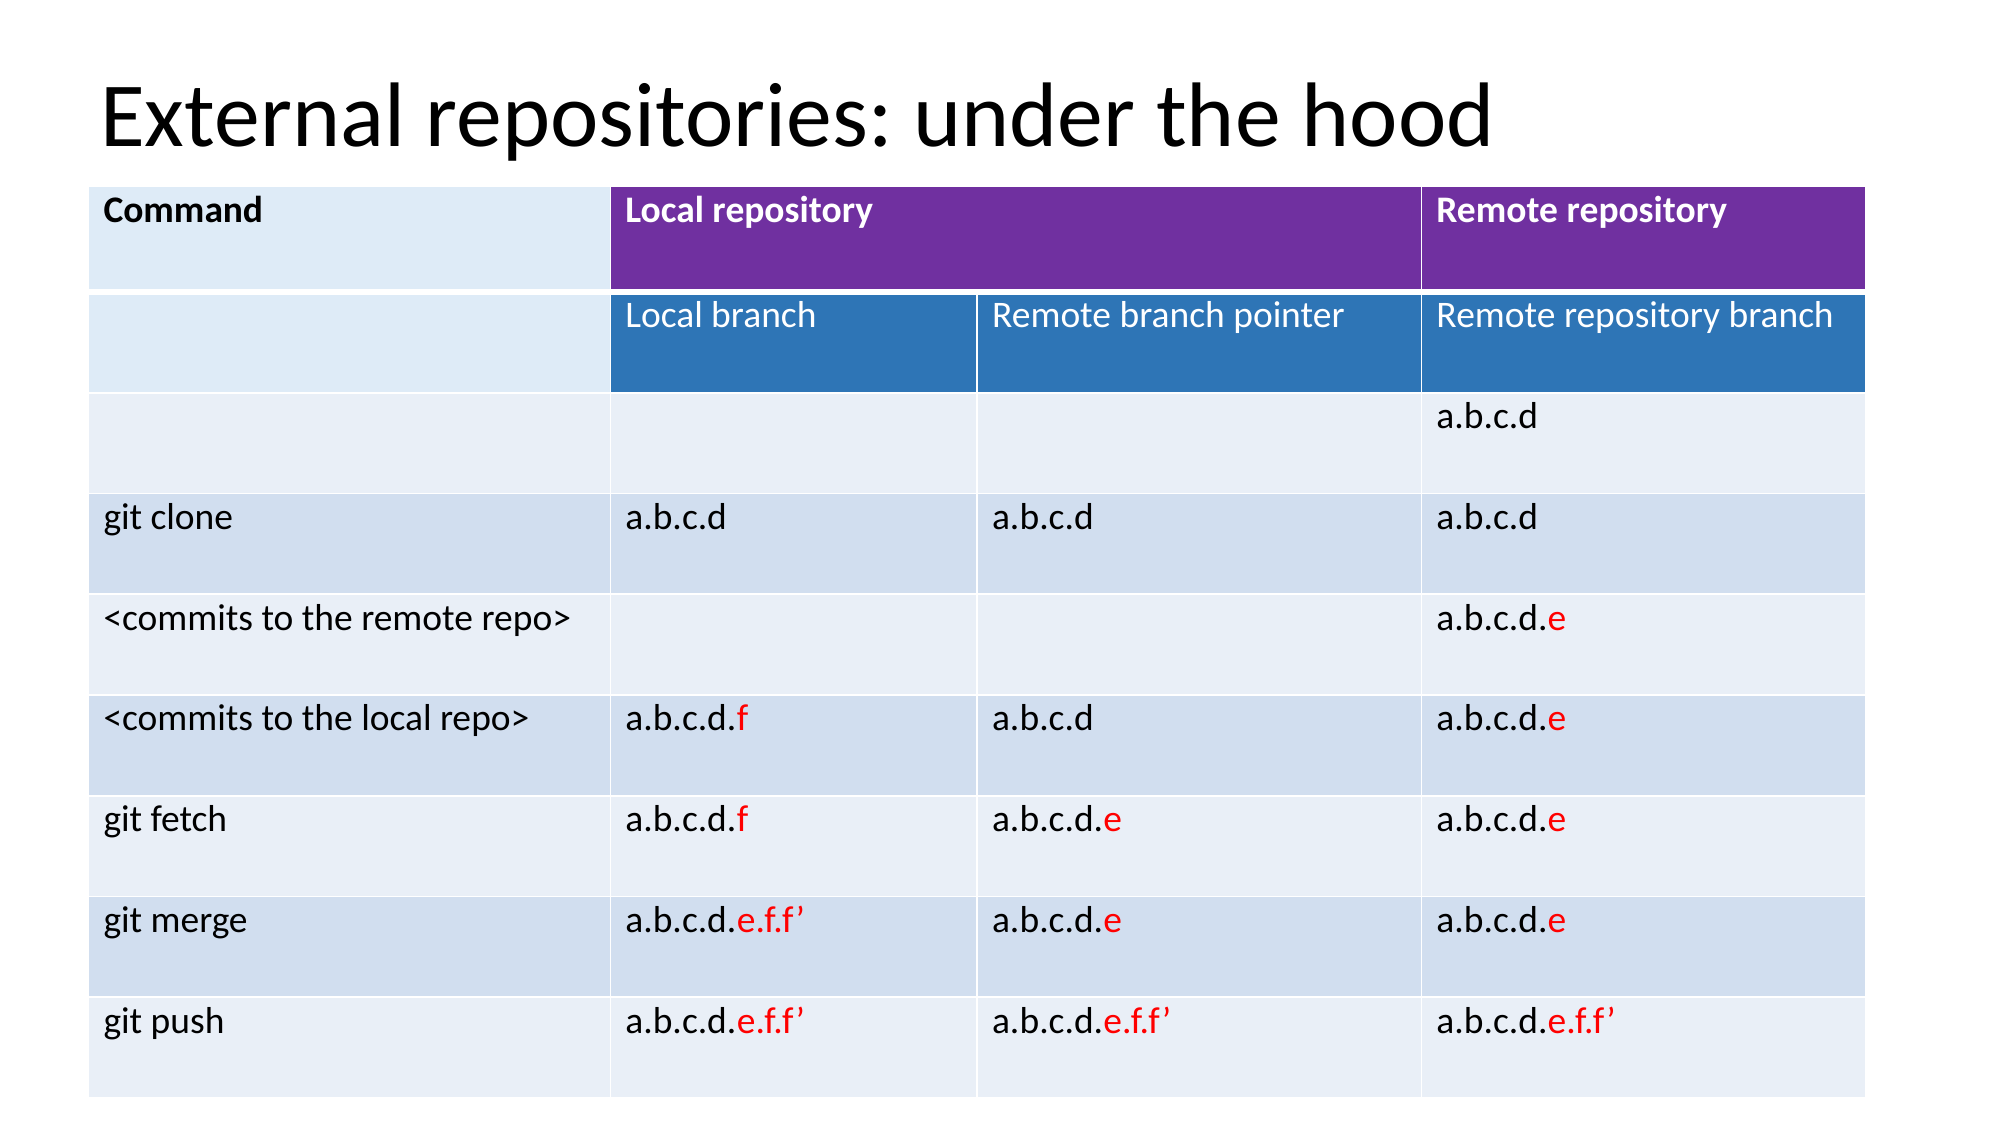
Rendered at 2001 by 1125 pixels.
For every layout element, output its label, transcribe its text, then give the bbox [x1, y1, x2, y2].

table_cell <commits to the remote repo> [263, 595, 610, 694]
table_cell [89, 295, 610, 392]
table_cell git clone [263, 494, 610, 593]
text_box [258, 409, 263, 696]
table_cell [978, 394, 1421, 493]
table_cell a.b.c.d.e.f.f’ [978, 998, 1421, 1097]
table_cell Local branch [611, 295, 976, 392]
table_cell a.b.c.d [1422, 394, 1865, 493]
table_cell a.b.c.d.e.f.f’ [611, 897, 976, 996]
table_cell a.b.c.d.f [611, 797, 976, 896]
table_cell a.b.c.d.e.f.f’ [611, 998, 976, 1097]
table_cell a.b.c.d.e [1422, 595, 1865, 694]
table_cell [611, 595, 976, 694]
table_cell [611, 394, 976, 493]
table_cell a.b.c.d.e [1422, 897, 1865, 996]
table_cell a.b.c.d.e [978, 897, 1421, 996]
table_cell a.b.c.d.e.f.f’ [1422, 998, 1865, 1097]
table_cell a.b.c.d.e [1422, 797, 1865, 896]
table_cell git clone [89, 494, 258, 593]
table_cell <commits to the local repo> [89, 696, 610, 795]
text_box External repositories: under the hood [85, 47, 1513, 172]
table_cell git fetch [89, 797, 610, 896]
table_header Remote repository [1422, 187, 1865, 289]
table_cell a.b.c.d.f [611, 696, 976, 795]
table_cell a.b.c.d [1422, 494, 1865, 593]
table_cell git push [89, 998, 610, 1097]
table_cell [978, 595, 1421, 694]
table_cell a.b.c.d [978, 494, 1421, 593]
table_cell a.b.c.d.e [978, 797, 1421, 896]
table_cell <commits to the remote repo> [89, 595, 258, 694]
table_cell a.b.c.d [978, 696, 1421, 795]
table_cell Remote branch pointer [978, 295, 1421, 392]
table_cell Remote repository branch [1422, 295, 1865, 392]
table_cell a.b.c.d.e [1422, 696, 1865, 795]
table_header Local repository [611, 187, 1421, 289]
table_cell a.b.c.d [611, 494, 976, 593]
table_cell [89, 394, 610, 493]
table_cell git merge [89, 897, 610, 996]
table_header Command [89, 187, 610, 289]
